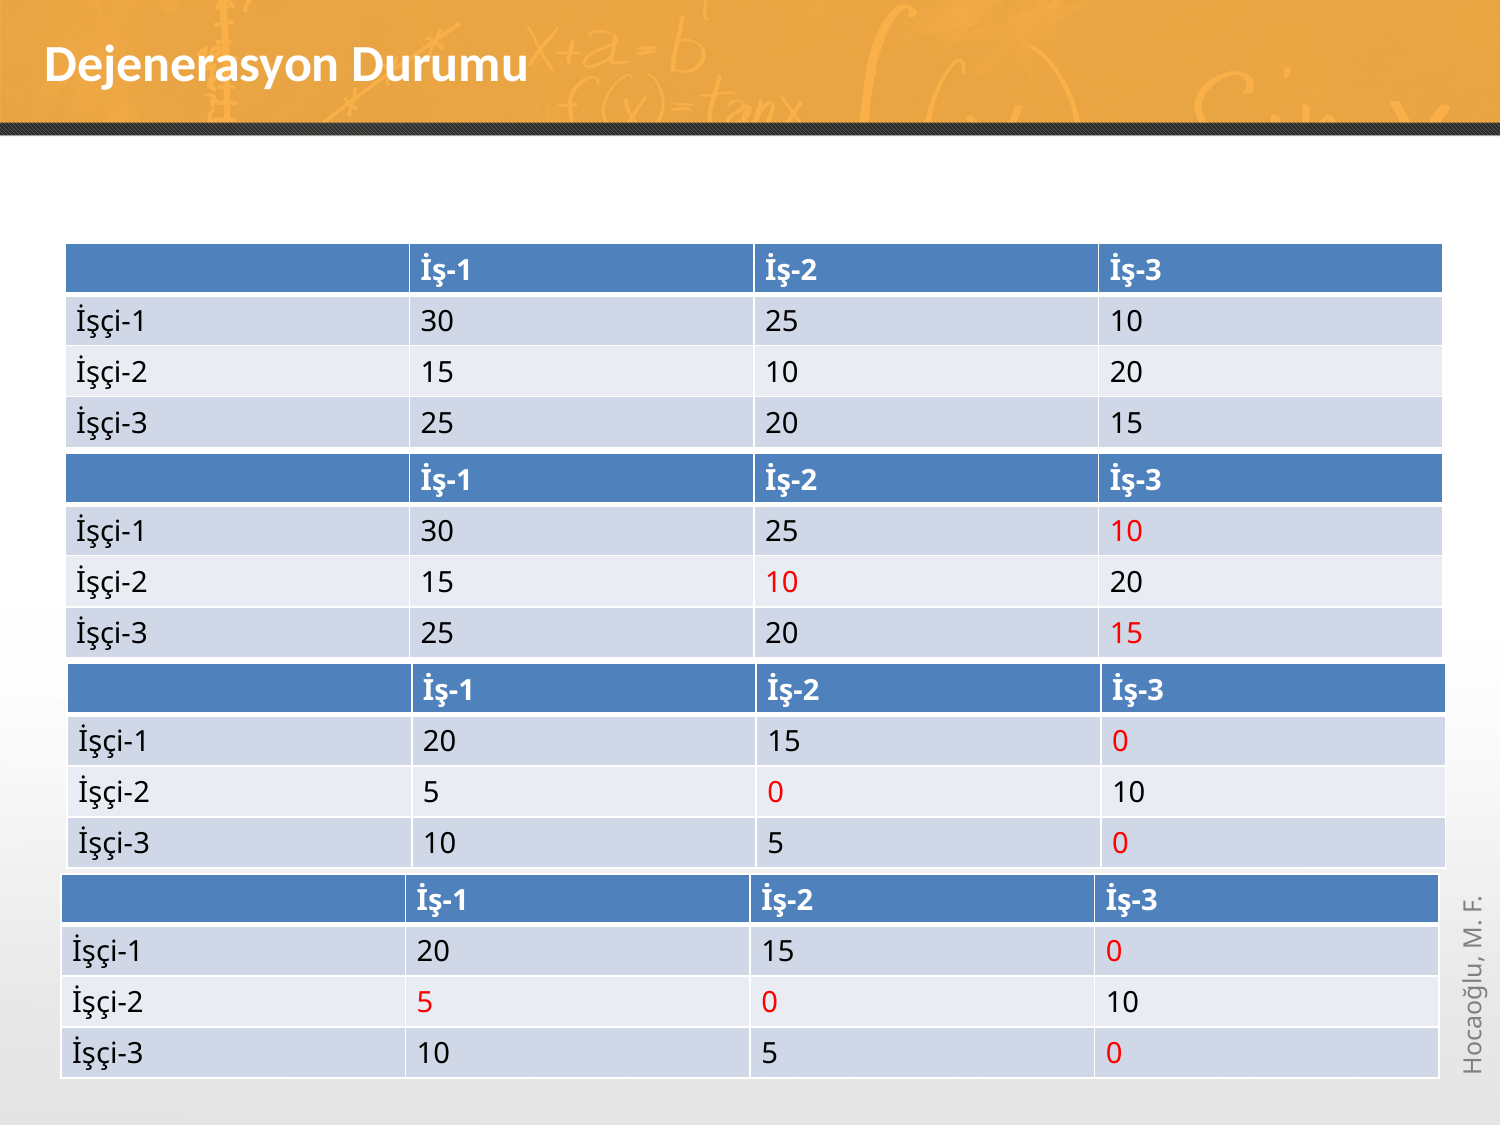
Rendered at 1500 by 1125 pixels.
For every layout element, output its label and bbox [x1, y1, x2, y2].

table_cell [1095, 927, 1438, 975]
table_header [406, 875, 749, 922]
table_cell [1099, 397, 1442, 447]
table_cell [1099, 556, 1442, 606]
table_cell [66, 397, 409, 447]
table_cell [66, 507, 409, 555]
table_cell [406, 977, 749, 1026]
table_cell [1095, 977, 1438, 1026]
table_cell [410, 397, 753, 447]
table_cell [751, 977, 1094, 1026]
table_cell [1099, 297, 1442, 345]
table_header [66, 454, 409, 502]
table_header [410, 454, 753, 502]
table_cell [410, 507, 753, 555]
table_cell [1102, 818, 1445, 867]
table_cell [410, 608, 753, 657]
table_cell [757, 717, 1100, 765]
table_cell [410, 297, 753, 345]
table_cell [66, 297, 409, 345]
table_cell [1099, 507, 1442, 555]
table_cell [413, 767, 755, 816]
table_header [413, 664, 755, 712]
table_cell [755, 346, 1098, 396]
table_cell [755, 556, 1098, 606]
table_header [1102, 664, 1445, 712]
table_cell [1102, 717, 1445, 765]
table_header [62, 875, 405, 922]
table_cell [755, 507, 1098, 555]
table_cell [757, 818, 1100, 867]
table_cell [751, 1028, 1094, 1077]
table_header [757, 664, 1100, 712]
table_cell [413, 818, 755, 867]
table_cell [68, 767, 411, 816]
table_header [755, 454, 1098, 502]
table_header [755, 244, 1098, 292]
table_cell [62, 977, 405, 1026]
table_cell [1102, 767, 1445, 816]
table_cell [1099, 608, 1442, 657]
table_header [751, 875, 1094, 922]
table_cell [410, 346, 753, 396]
table_cell [406, 1028, 749, 1077]
table_cell [410, 556, 753, 606]
table_cell [66, 556, 409, 606]
table_cell [755, 297, 1098, 345]
table_cell [1099, 346, 1442, 396]
table_cell [68, 717, 411, 765]
table_header [1095, 875, 1438, 922]
table_cell [62, 1028, 405, 1077]
table_cell [755, 397, 1098, 447]
table_cell [68, 818, 411, 867]
title [29, 0, 1444, 126]
table_header [68, 664, 411, 712]
table_header [1099, 454, 1442, 502]
table_header [410, 244, 753, 292]
table_cell [413, 717, 755, 765]
table_cell [751, 927, 1094, 975]
table_header [66, 244, 409, 292]
table_cell [406, 927, 749, 975]
table_cell [757, 767, 1100, 816]
table_cell [66, 346, 409, 396]
table_cell [755, 608, 1098, 657]
table_cell [62, 927, 405, 975]
table_cell [1095, 1028, 1438, 1077]
table_header [1099, 244, 1442, 292]
table_cell [66, 608, 409, 657]
picture [0, 0, 1500, 1125]
